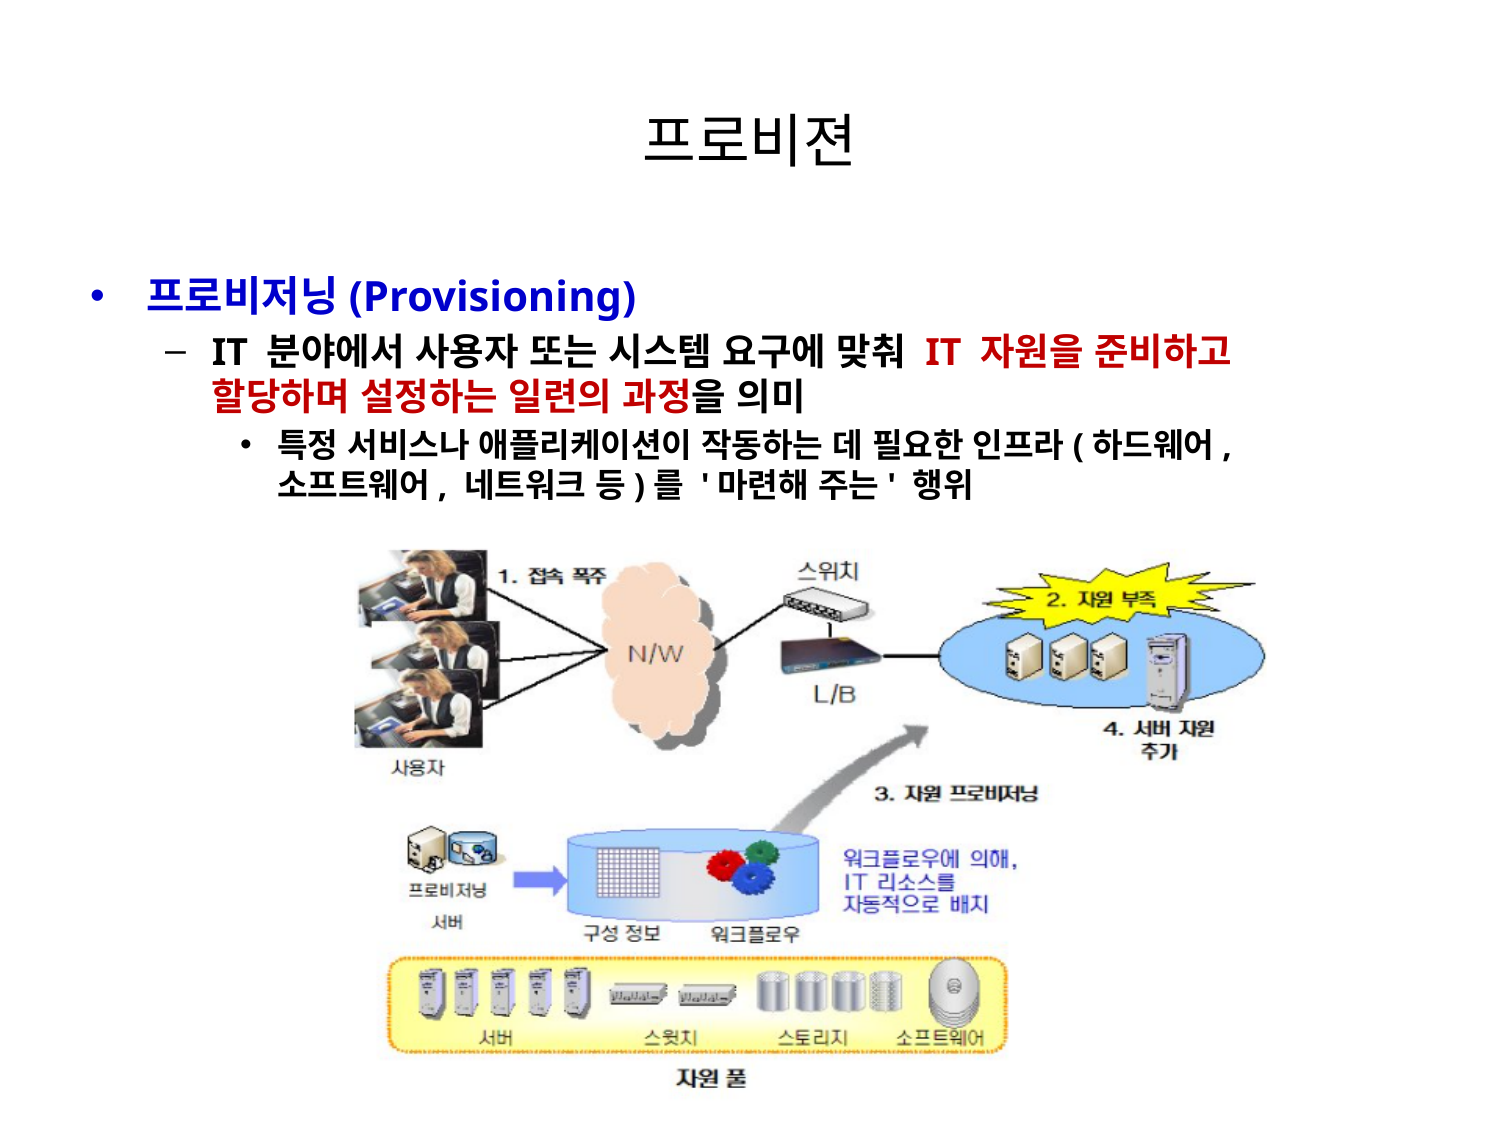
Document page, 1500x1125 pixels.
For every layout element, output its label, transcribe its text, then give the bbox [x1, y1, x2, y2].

picture [336, 538, 1281, 1104]
title 프로비젼 [75, 45, 1425, 233]
list 프로비저닝(Provisioning) IT 분야에서 사용자 또는 시스템 요구에 맞춰 IT 자원을 준비하고 할당하며 설정하는 일련의 과정을 의미 특정 서비스나 애플리케이션이 작동하는 데 필요한 인프라(하드웨어, 소프트웨어, 네트워크 등)를 '마련해 주는' 행위 [75, 262, 1425, 1005]
